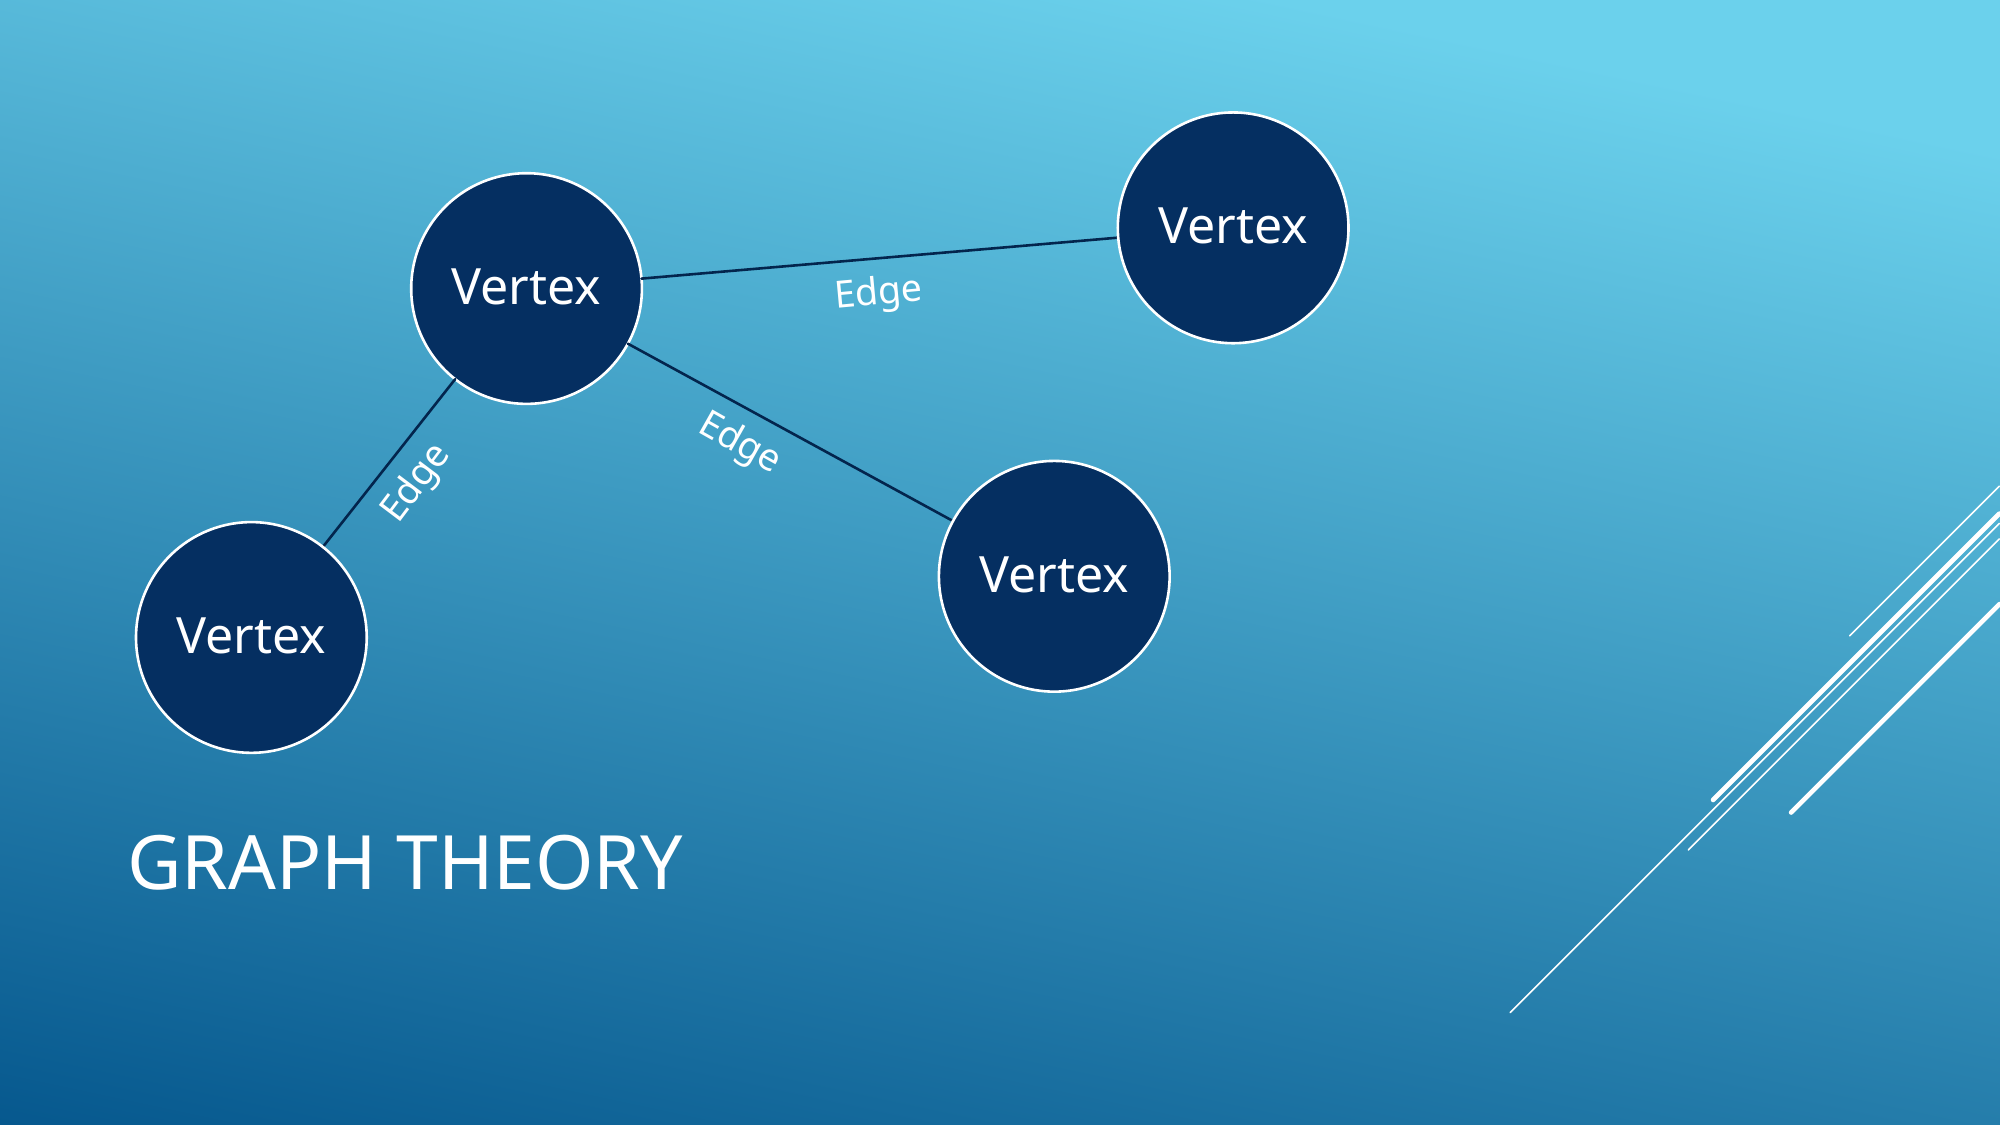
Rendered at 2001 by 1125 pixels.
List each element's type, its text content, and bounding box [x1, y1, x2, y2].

title Graph theory [112, 795, 1513, 984]
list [111, 112, 1513, 795]
